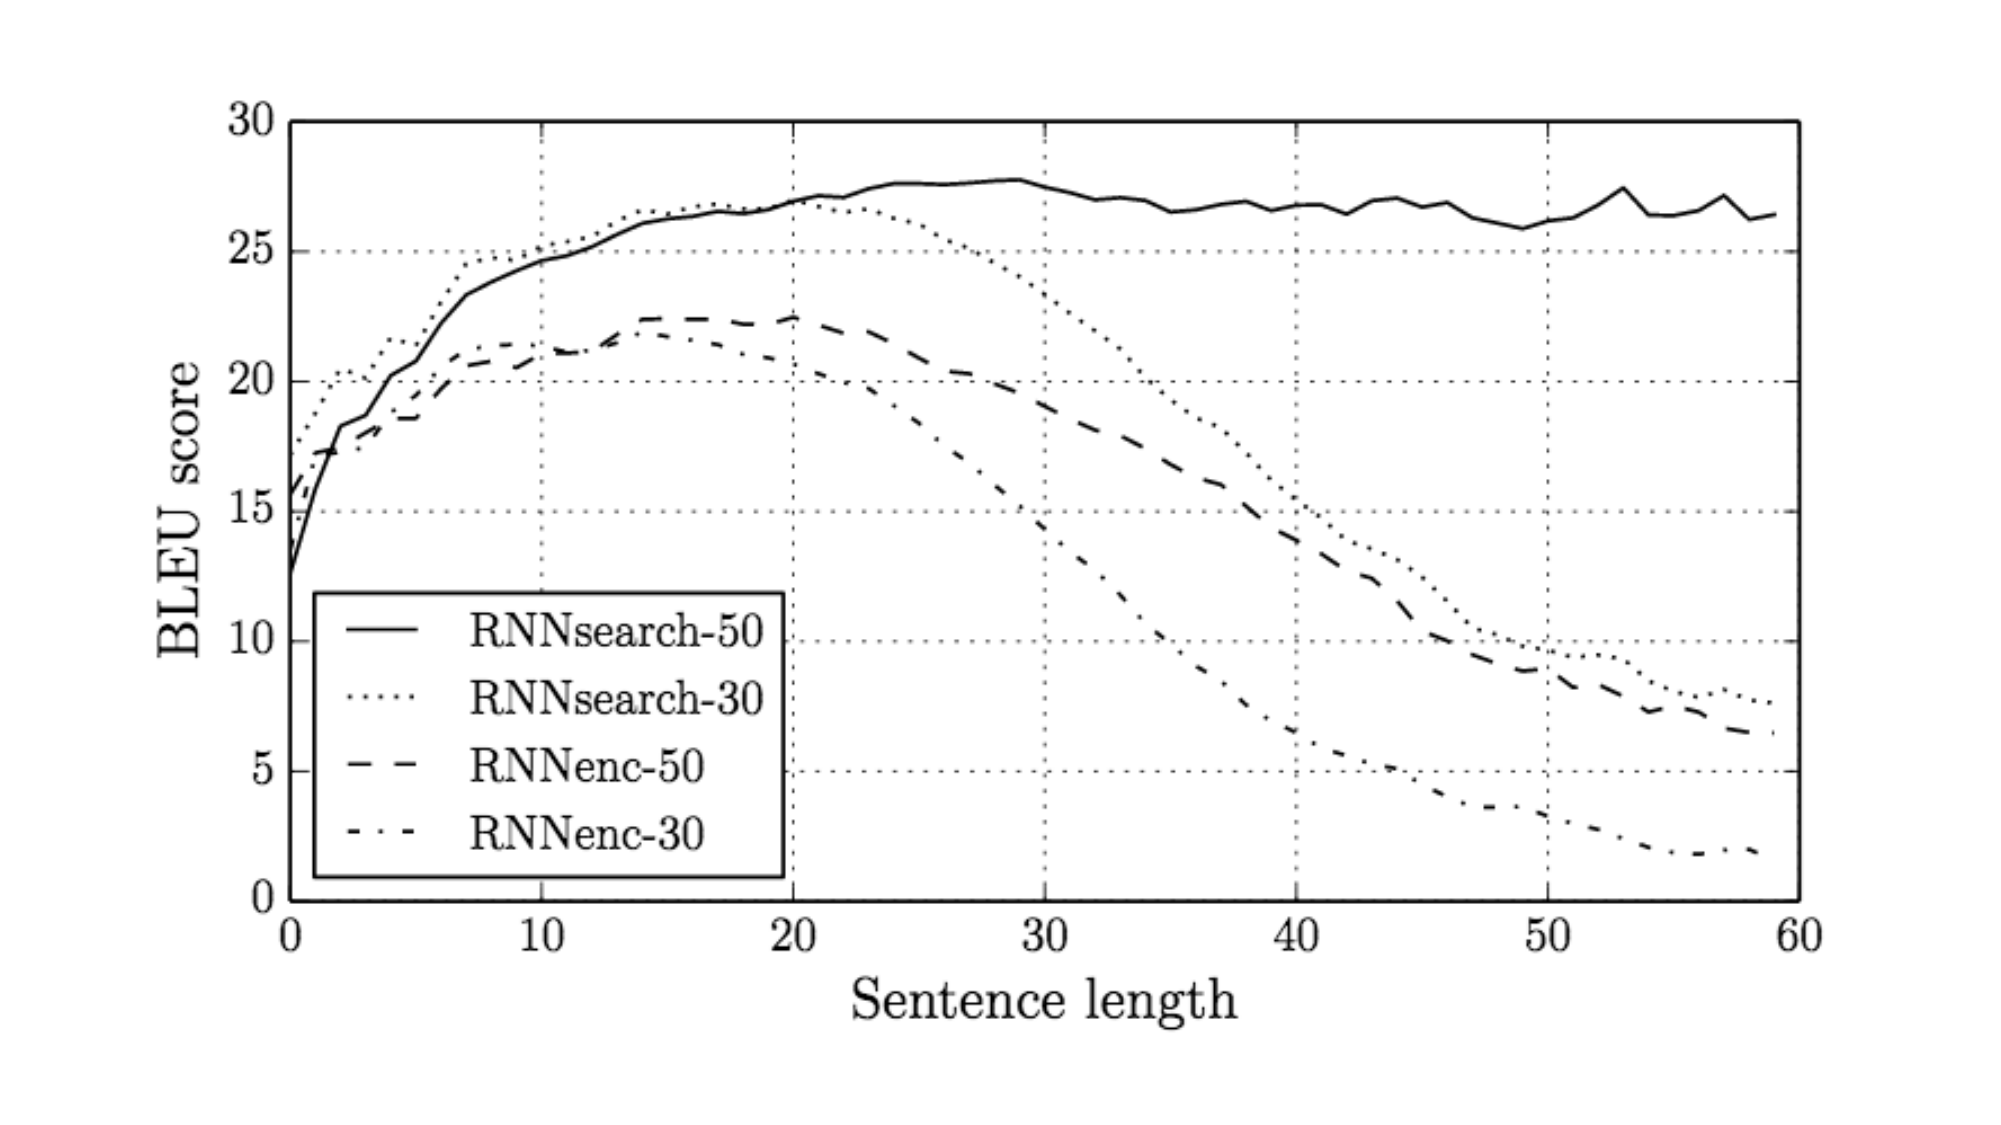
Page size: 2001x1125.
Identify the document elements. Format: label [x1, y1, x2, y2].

picture [99, 79, 1901, 1046]
